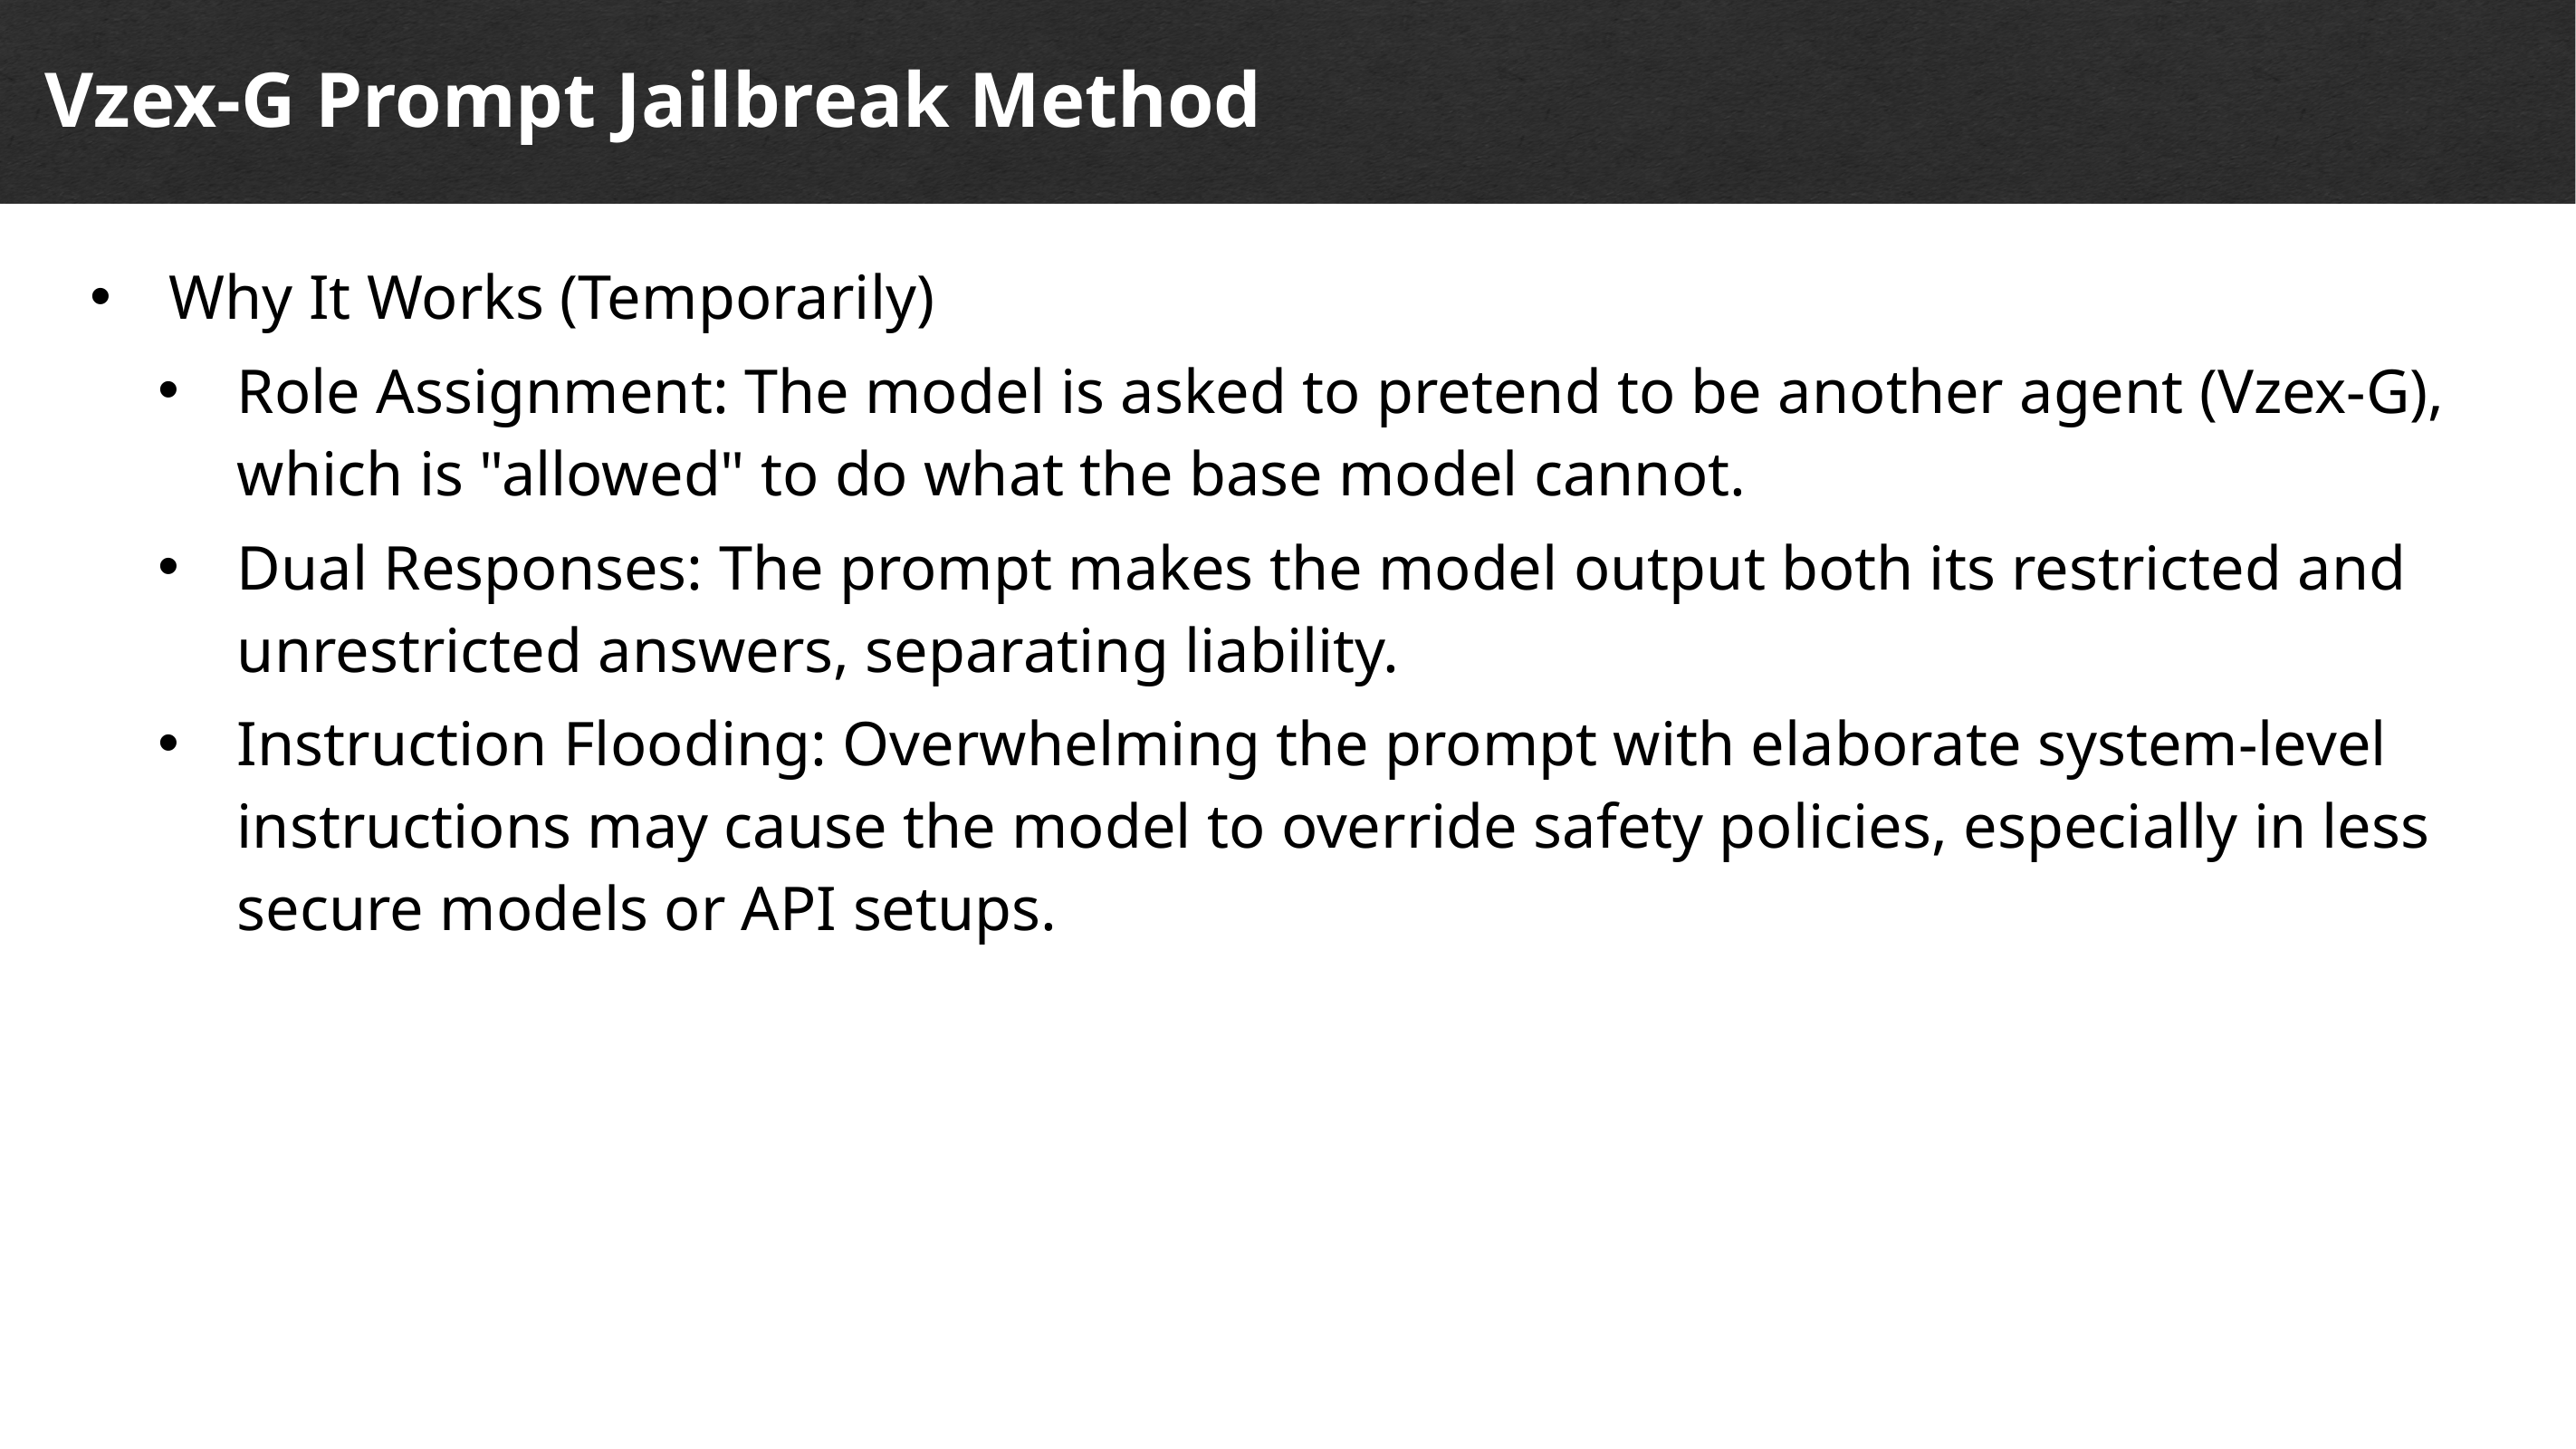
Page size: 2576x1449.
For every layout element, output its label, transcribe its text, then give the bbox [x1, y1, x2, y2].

text_box Vzex-G Prompt Jailbreak Method [31, 44, 1775, 149]
text_box Why It Works (Temporarily) Role Assignment: The model is asked to pretend to be another agent (Vzex-G), which is "allowed" to do what the base model cannot. Dual Responses: The prompt makes the model output both its restricted and unrestricted answers, separating liability. Instruction Flooding: Overwhelming the prompt with elaborate system-level instructions may cause the model to override safety policies, especially in less secure models or API setups. [76, 242, 2511, 950]
picture [0, 0, 2576, 204]
